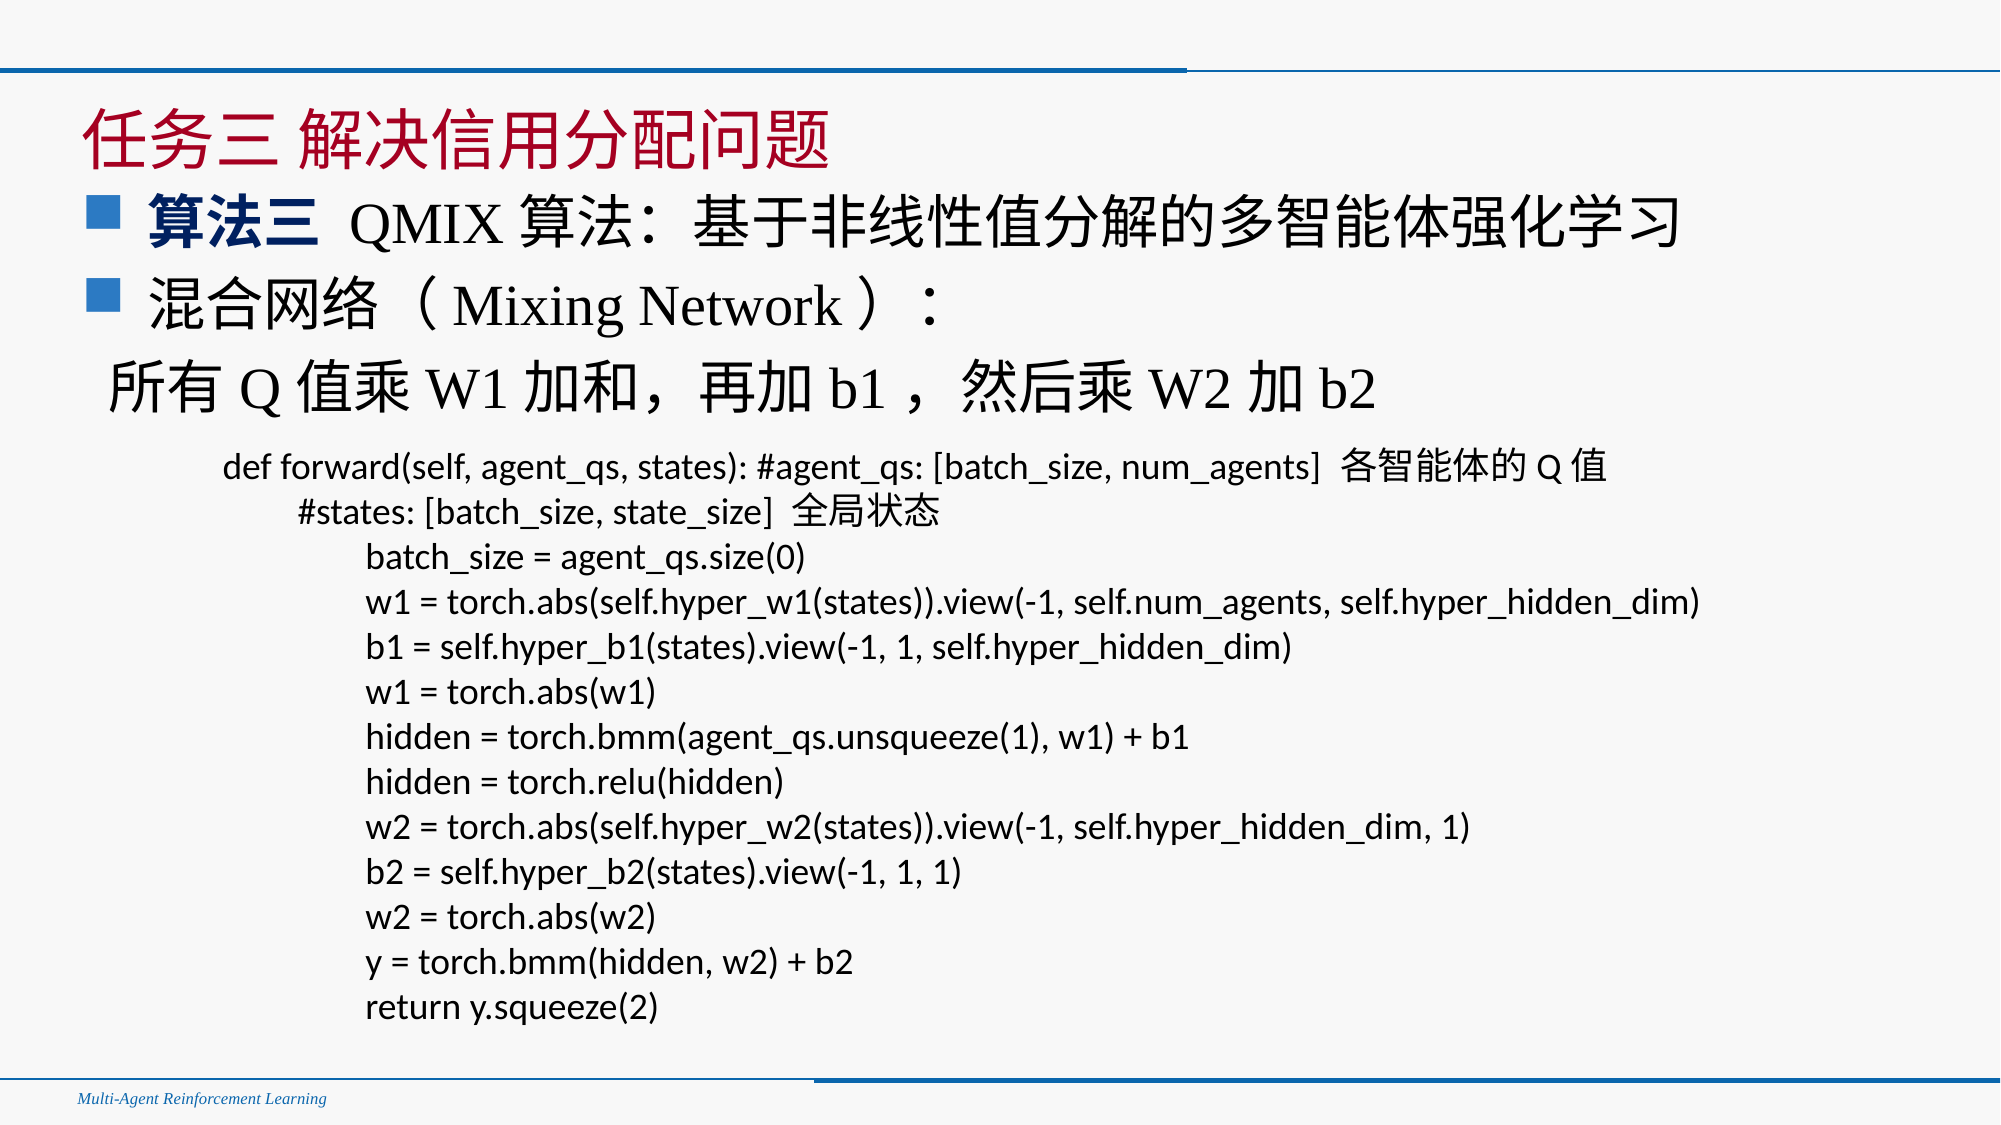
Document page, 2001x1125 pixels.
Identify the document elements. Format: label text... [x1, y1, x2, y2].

list 任务三 解决信用分配问题 [66, 97, 1931, 178]
text_box def forward(self, agent_qs, states): #agent_qs: [batch_size, num_agents] 各智能体的Q值 #states: [batch_size, state_size] 全局状态 batch_size = agent_qs.size(0) w1 = torch.abs(self.hyper_w1(states)).view(-1, self.num_agents, self.hyper_hidden_dim) b1 = self.hyper_b1(states).view(-1, 1, self.hyper_hidden_dim) w1 = torch.abs(w1) hidden = torch.bmm(agent_qs.unsqueeze(1), w1) + b1 hidden = torch.relu(hidden) w2 = torch.abs(self.hyper_w2(states)).view(-1, self.hyper_hidden_dim, 1) b2 = self.hyper_b2(states).view(-1, 1, 1) w2 = torch.abs(w2) y = torch.bmm(hidden, w2) + b2 return y.squeeze(2) [207, 434, 1793, 1035]
slide_number [1890, 1078, 1974, 1111]
list 算法三 QMIX算法：基于非线性值分解的多智能体强化学习 混合网络（Mixing Network）： 所有Q值乘W1​加和，再加b1，然后乘W2加b2 [66, 178, 1931, 1024]
